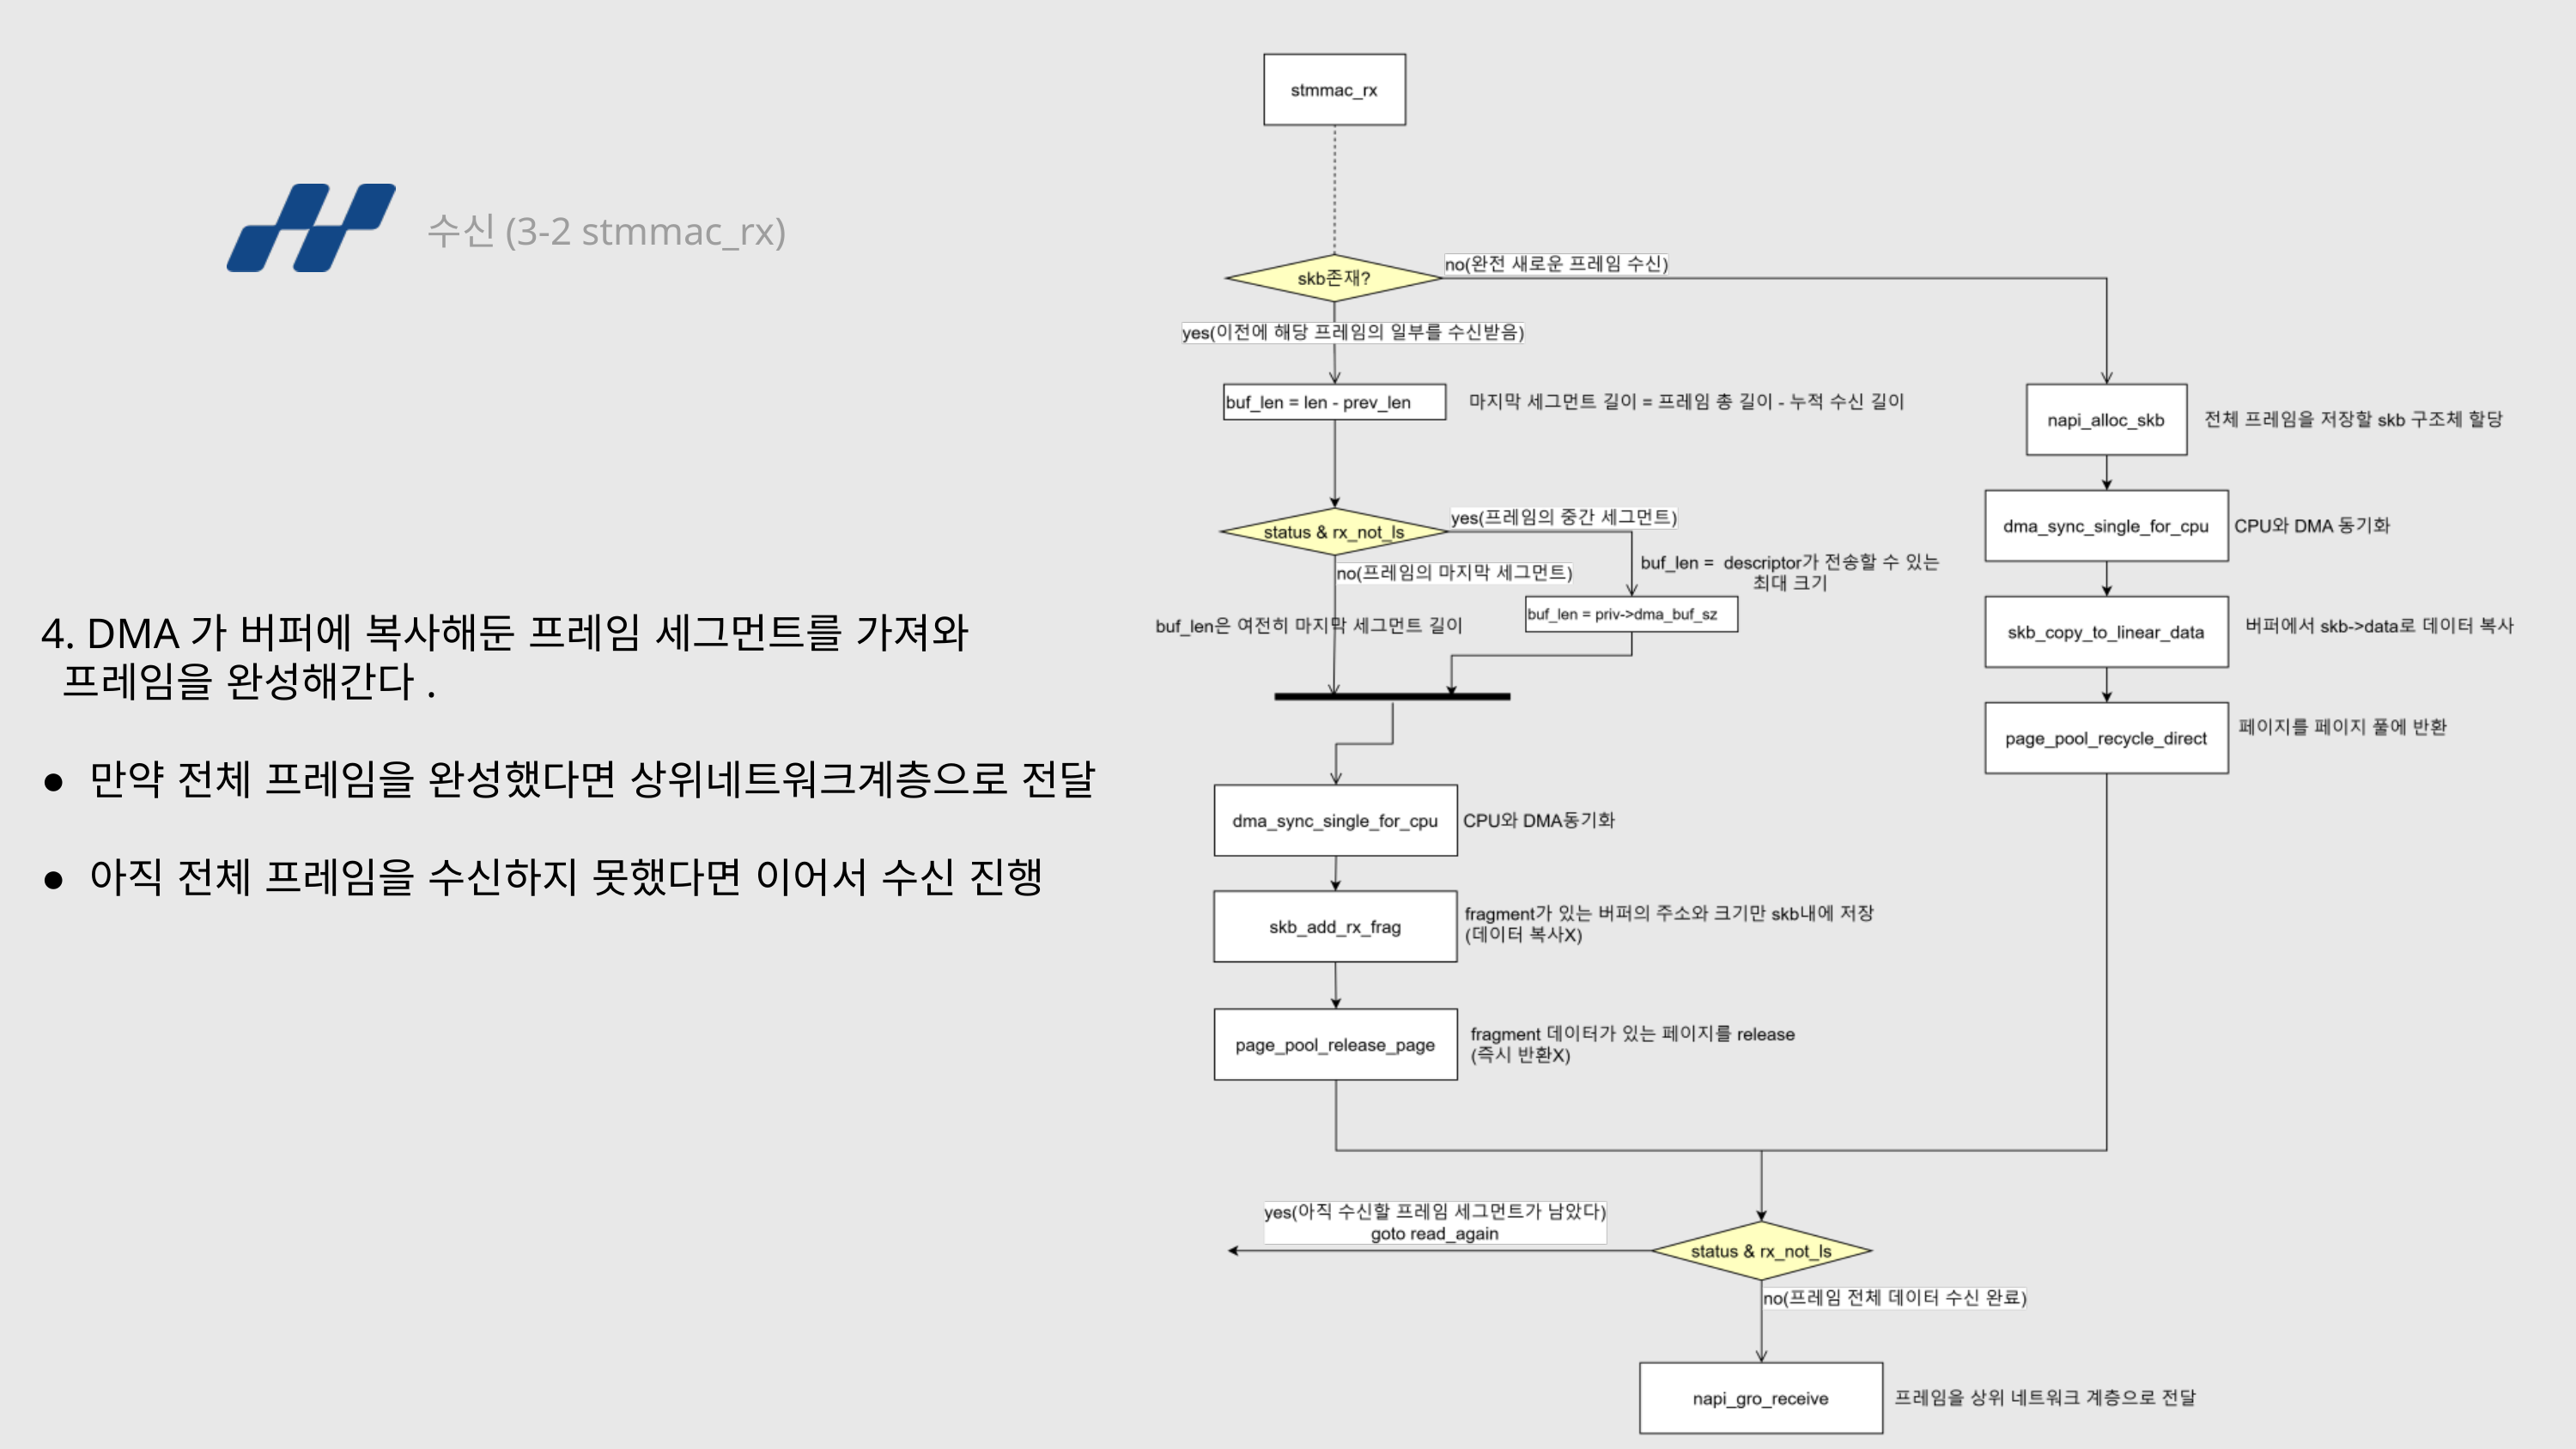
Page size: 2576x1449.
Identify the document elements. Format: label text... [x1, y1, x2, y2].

text_box 수신(3-2 stmmac_rx) [427, 197, 989, 249]
picture [1137, 42, 2536, 1447]
text_box 4. DMA가 버퍼에 복사해둔 프레임 세그먼트를 가져와 프레임을 완성해간다. 만약 전체 프레임을 완성했다면 상위네트워크계층으로 전달 아직 전체 프레임을 수신하지 못했다면 이어서 수신 진행 [40, 609, 1133, 914]
picture [227, 184, 396, 272]
